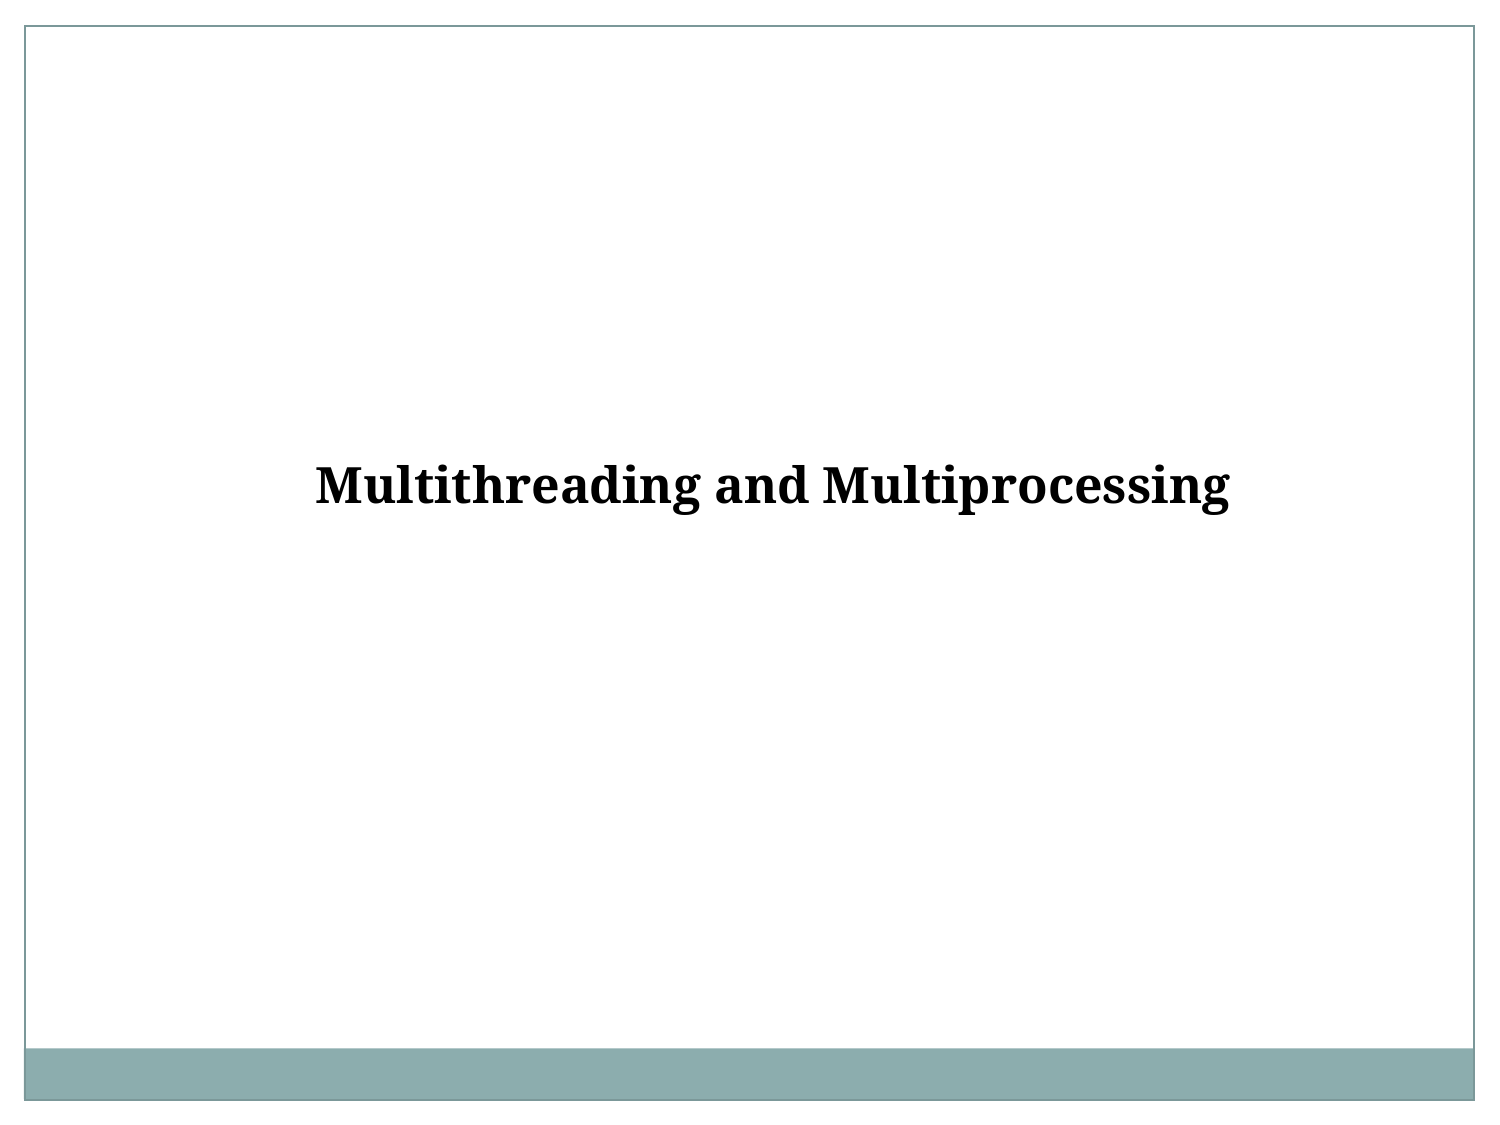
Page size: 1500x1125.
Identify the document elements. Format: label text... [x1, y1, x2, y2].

text_box Multithreading and Multiprocessing [301, 446, 1246, 521]
